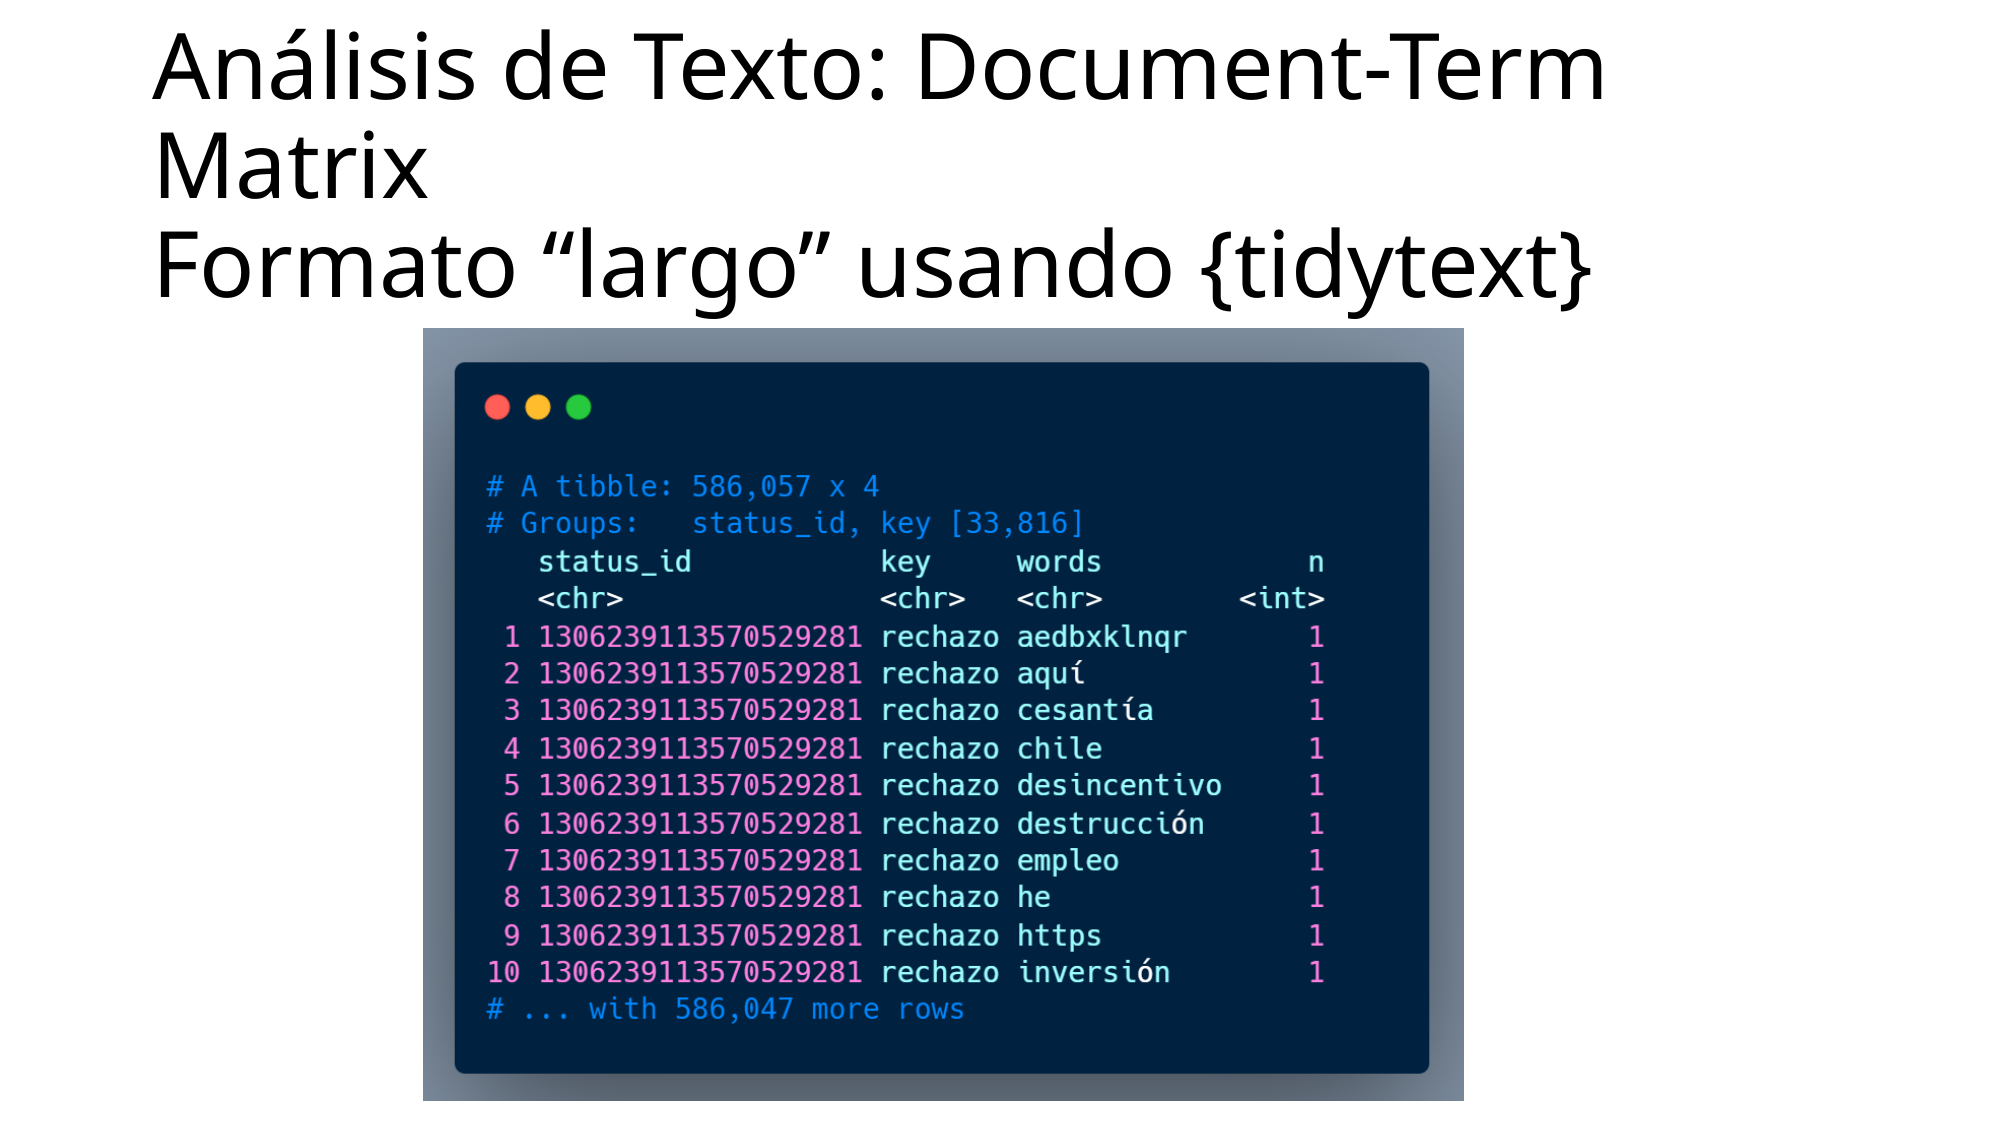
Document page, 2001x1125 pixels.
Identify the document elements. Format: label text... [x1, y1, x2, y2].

title Análisis de Texto: Document-Term Matrix Formato “largo” usando {tidytext} [137, 59, 1863, 278]
picture [422, 328, 1464, 1101]
